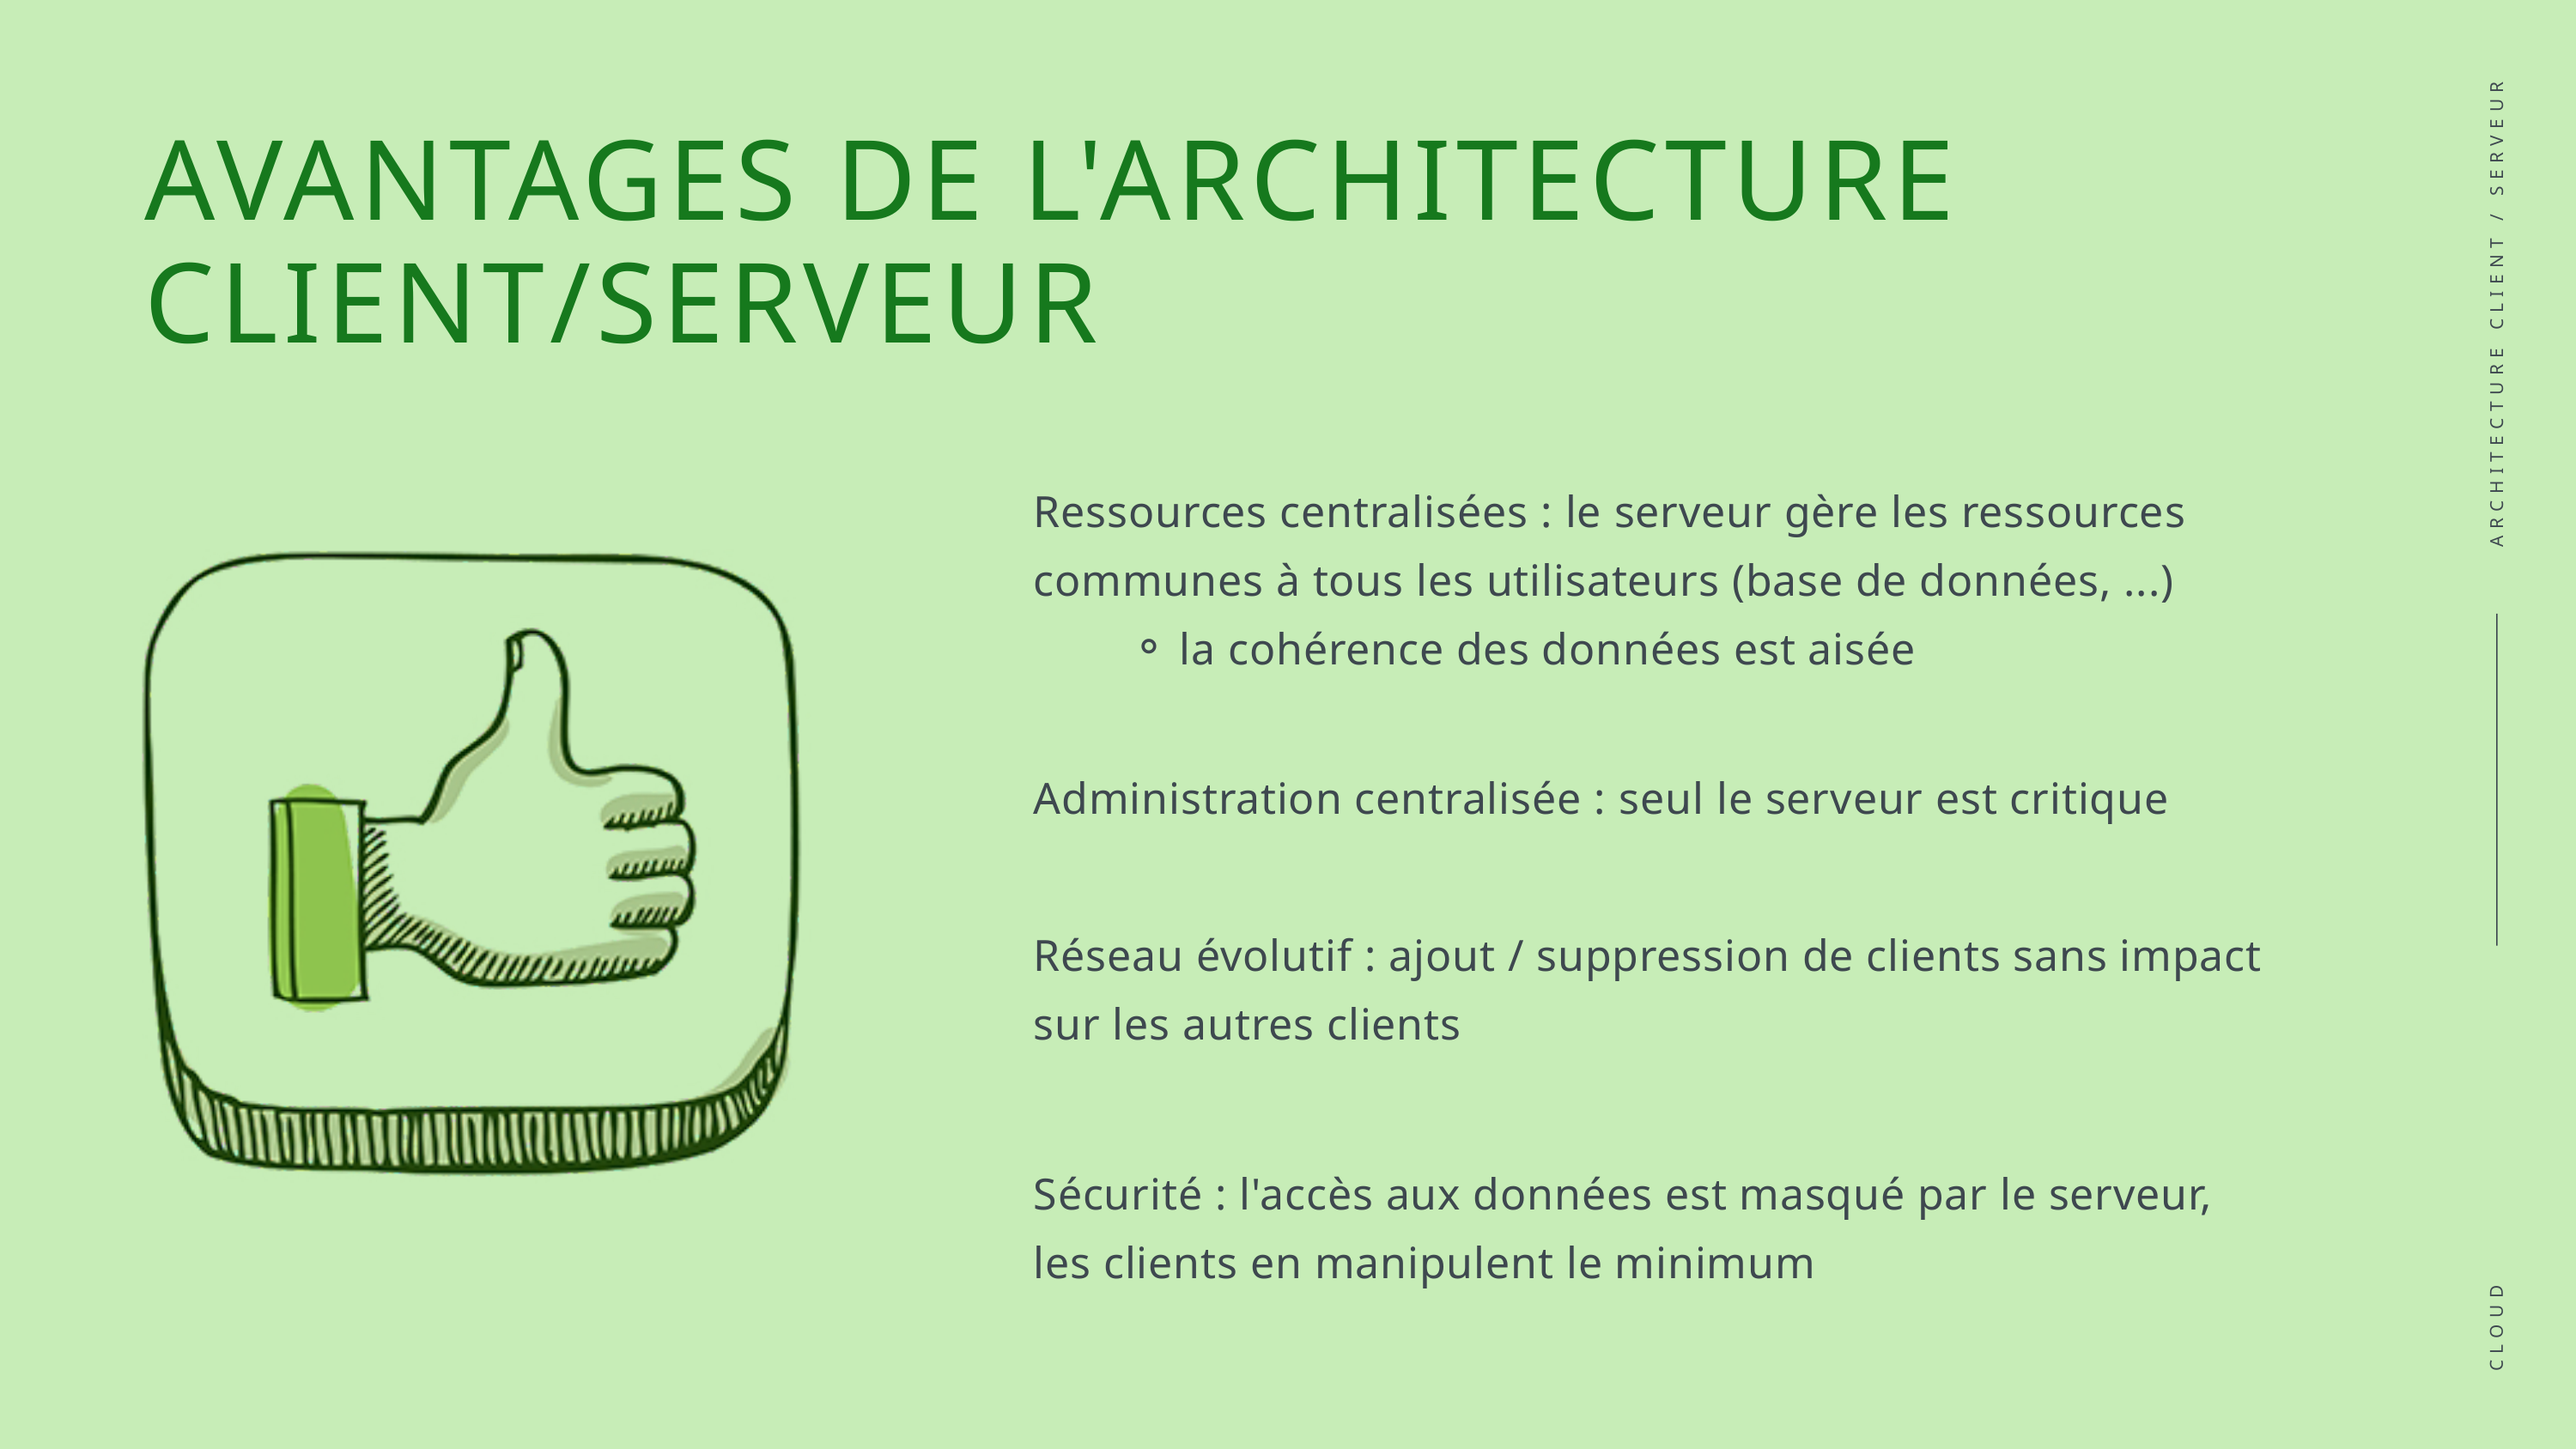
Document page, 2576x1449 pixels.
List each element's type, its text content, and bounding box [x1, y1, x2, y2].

text_box ARCHITECTURE CLIENT / SERVEUR [2486, 82, 2507, 614]
text_box Sécurité : l'accès aux données est masqué par le serveur, les clients en manipulent le minimum [1033, 1149, 2284, 1288]
text_box Administration centralisée : seul le serveur est critique [1033, 754, 2284, 823]
text_box Ressources centralisées : le serveur gère les ressources communes à tous les utilisateurs (base de données, ...) la cohérence des données est aisée [1033, 467, 2284, 674]
text_box CLOUD [2486, 925, 2506, 1372]
text_box Réseau évolutif : ajout / suppression de clients sans impact sur les autres clients [1033, 911, 2284, 1049]
text_box AVANTAGES DE L'ARCHITECTURE CLIENT/SERVEUR [144, 119, 2396, 366]
picture [57, 506, 889, 1240]
